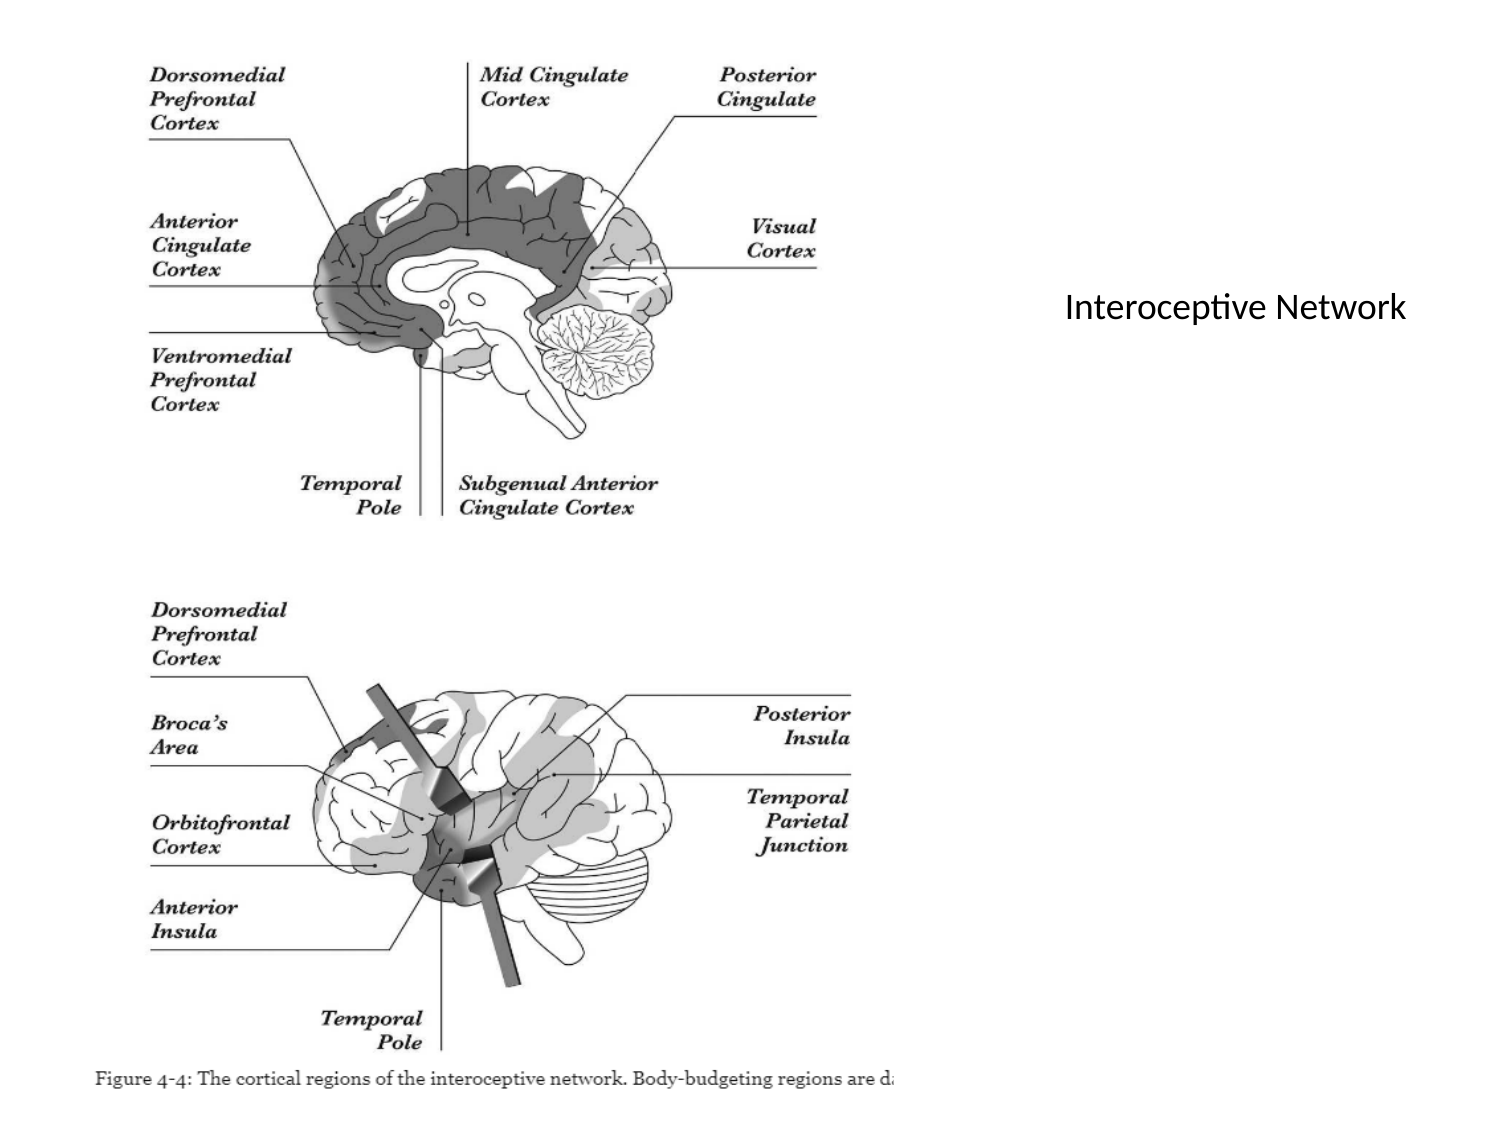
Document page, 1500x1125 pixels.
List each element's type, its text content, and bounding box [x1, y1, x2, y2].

picture [39, 24, 894, 1125]
text_box Interoceptive Network [1049, 274, 1425, 335]
